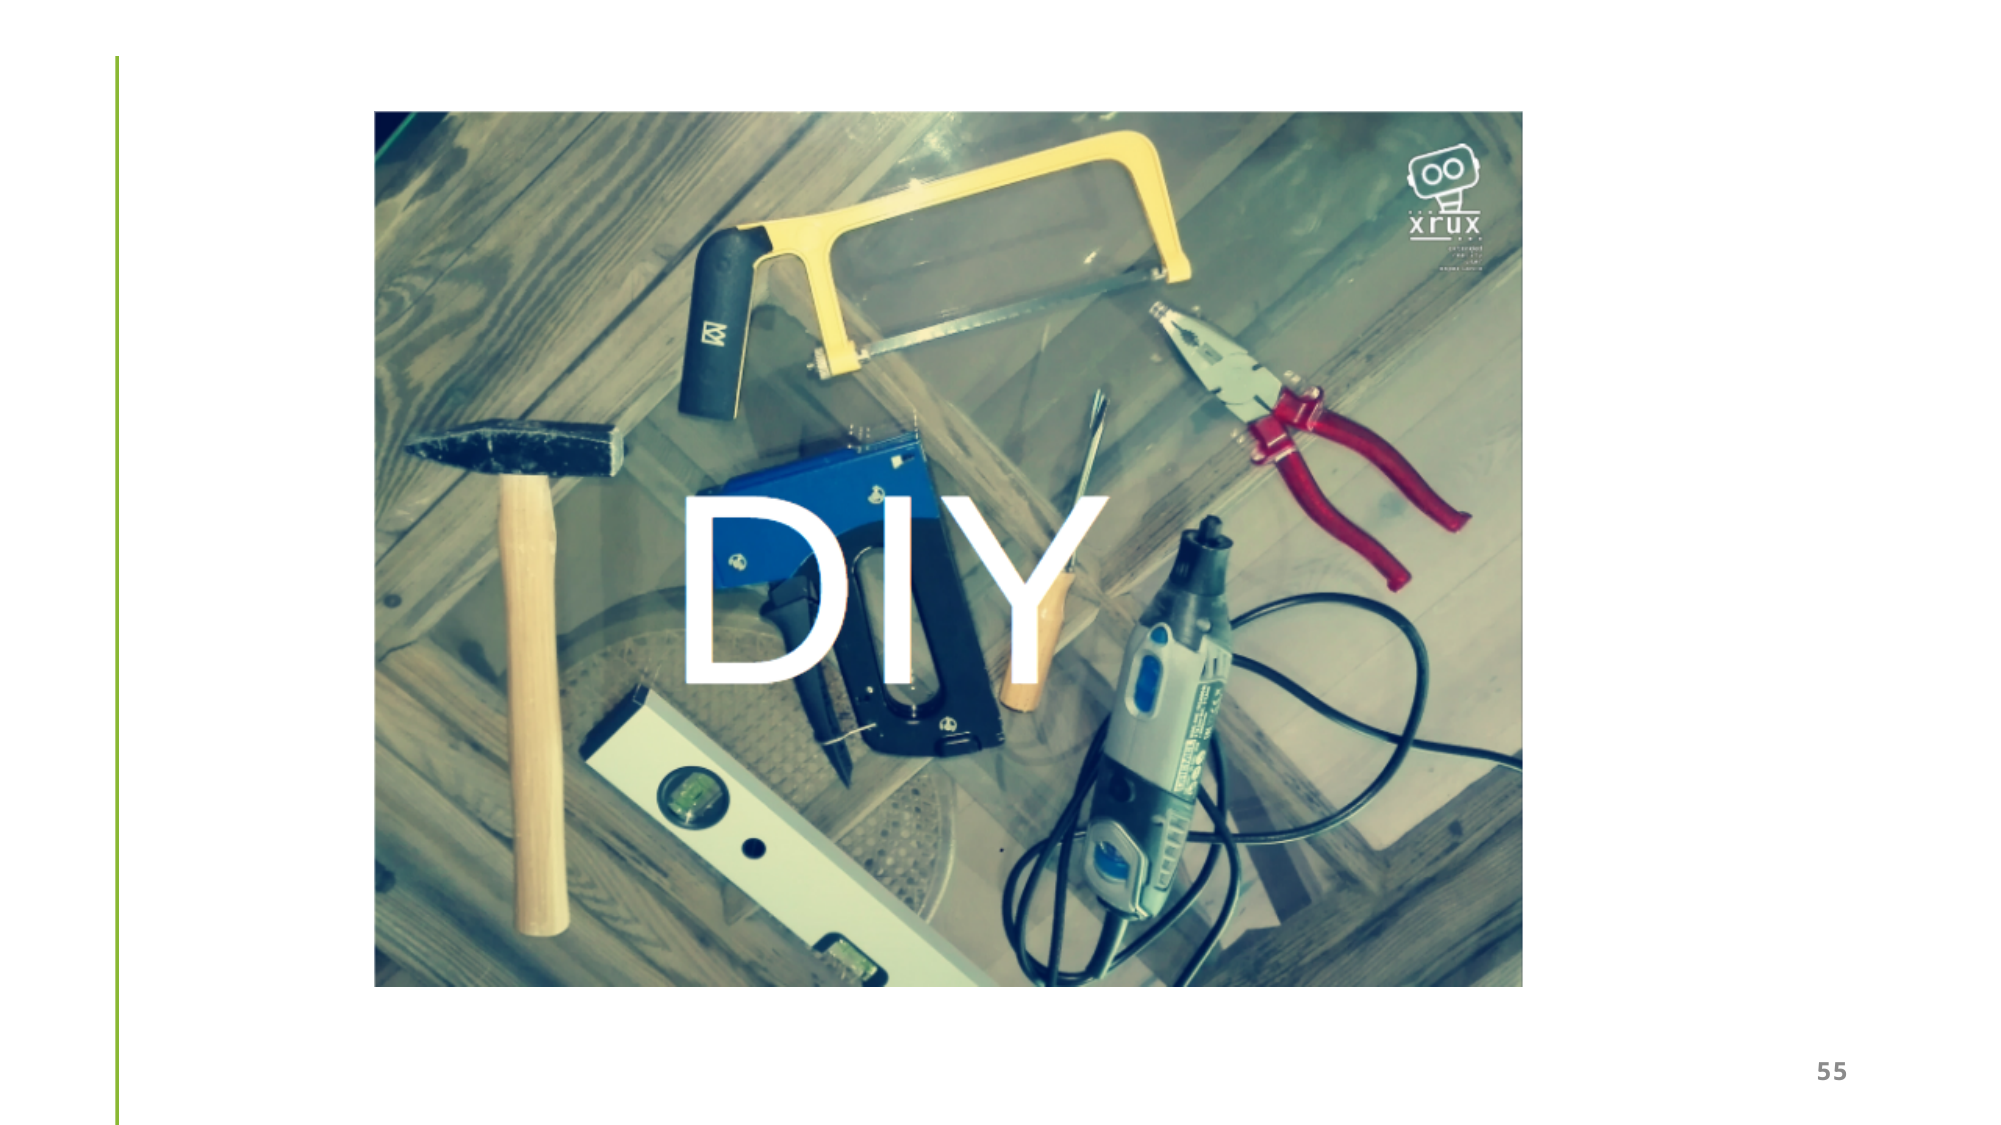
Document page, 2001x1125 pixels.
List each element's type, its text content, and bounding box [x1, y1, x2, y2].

picture [374, 111, 1770, 987]
slide_number 55 [1412, 1042, 1863, 1103]
